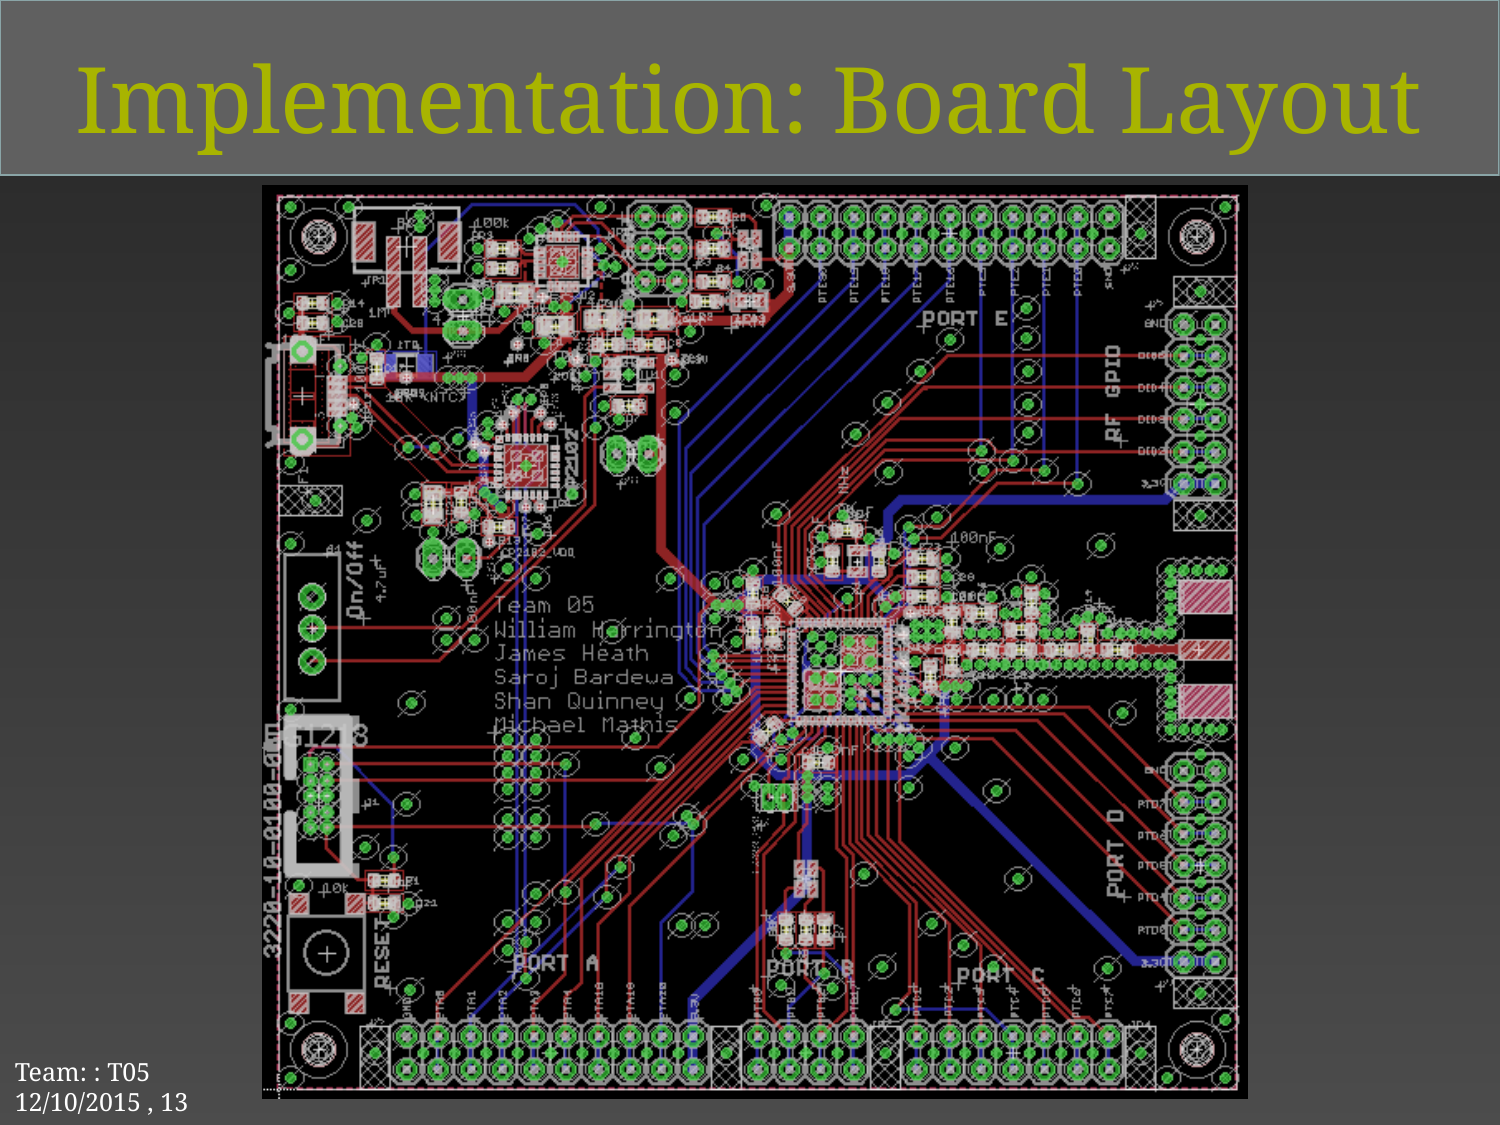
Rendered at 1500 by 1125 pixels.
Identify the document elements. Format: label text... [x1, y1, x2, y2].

picture [262, 185, 1248, 1099]
title Implementation: Board Layout [0, 46, 1499, 162]
